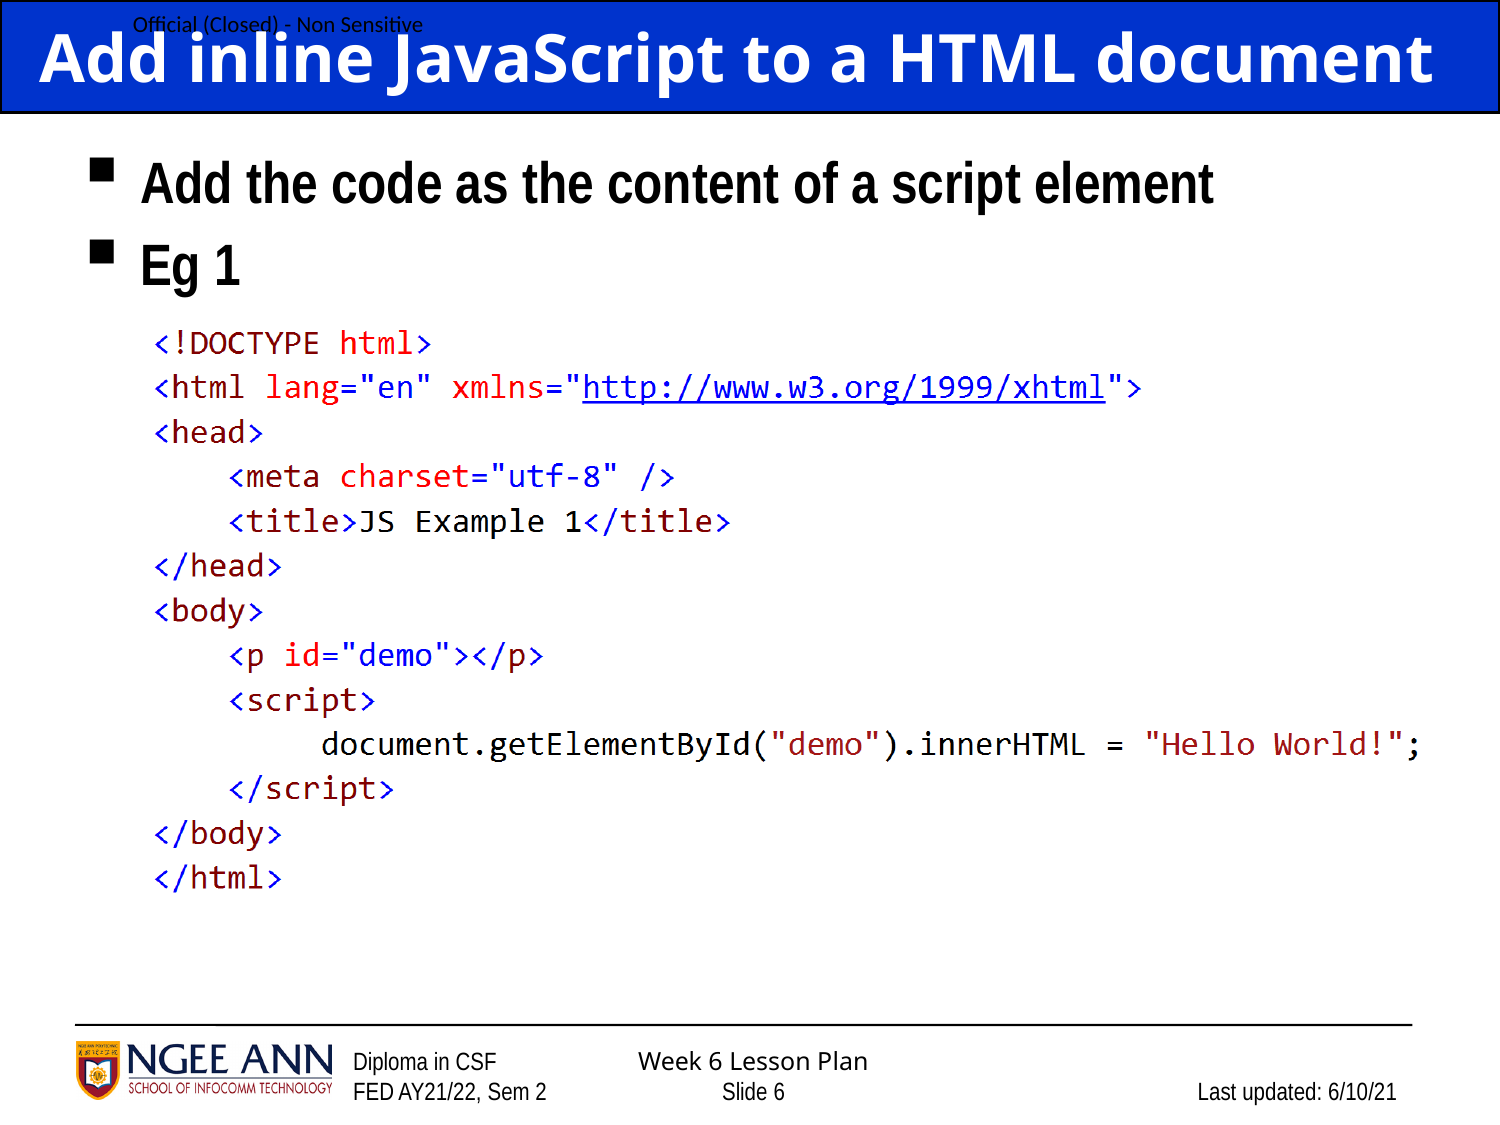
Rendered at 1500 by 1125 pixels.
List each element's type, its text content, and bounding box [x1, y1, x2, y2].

picture [76, 1041, 332, 1100]
picture [149, 324, 1433, 899]
list Add the code as the content of a script element Eg 1 [68, 137, 1407, 1013]
title Add inline JavaScript to a HTML document [23, 0, 1500, 115]
